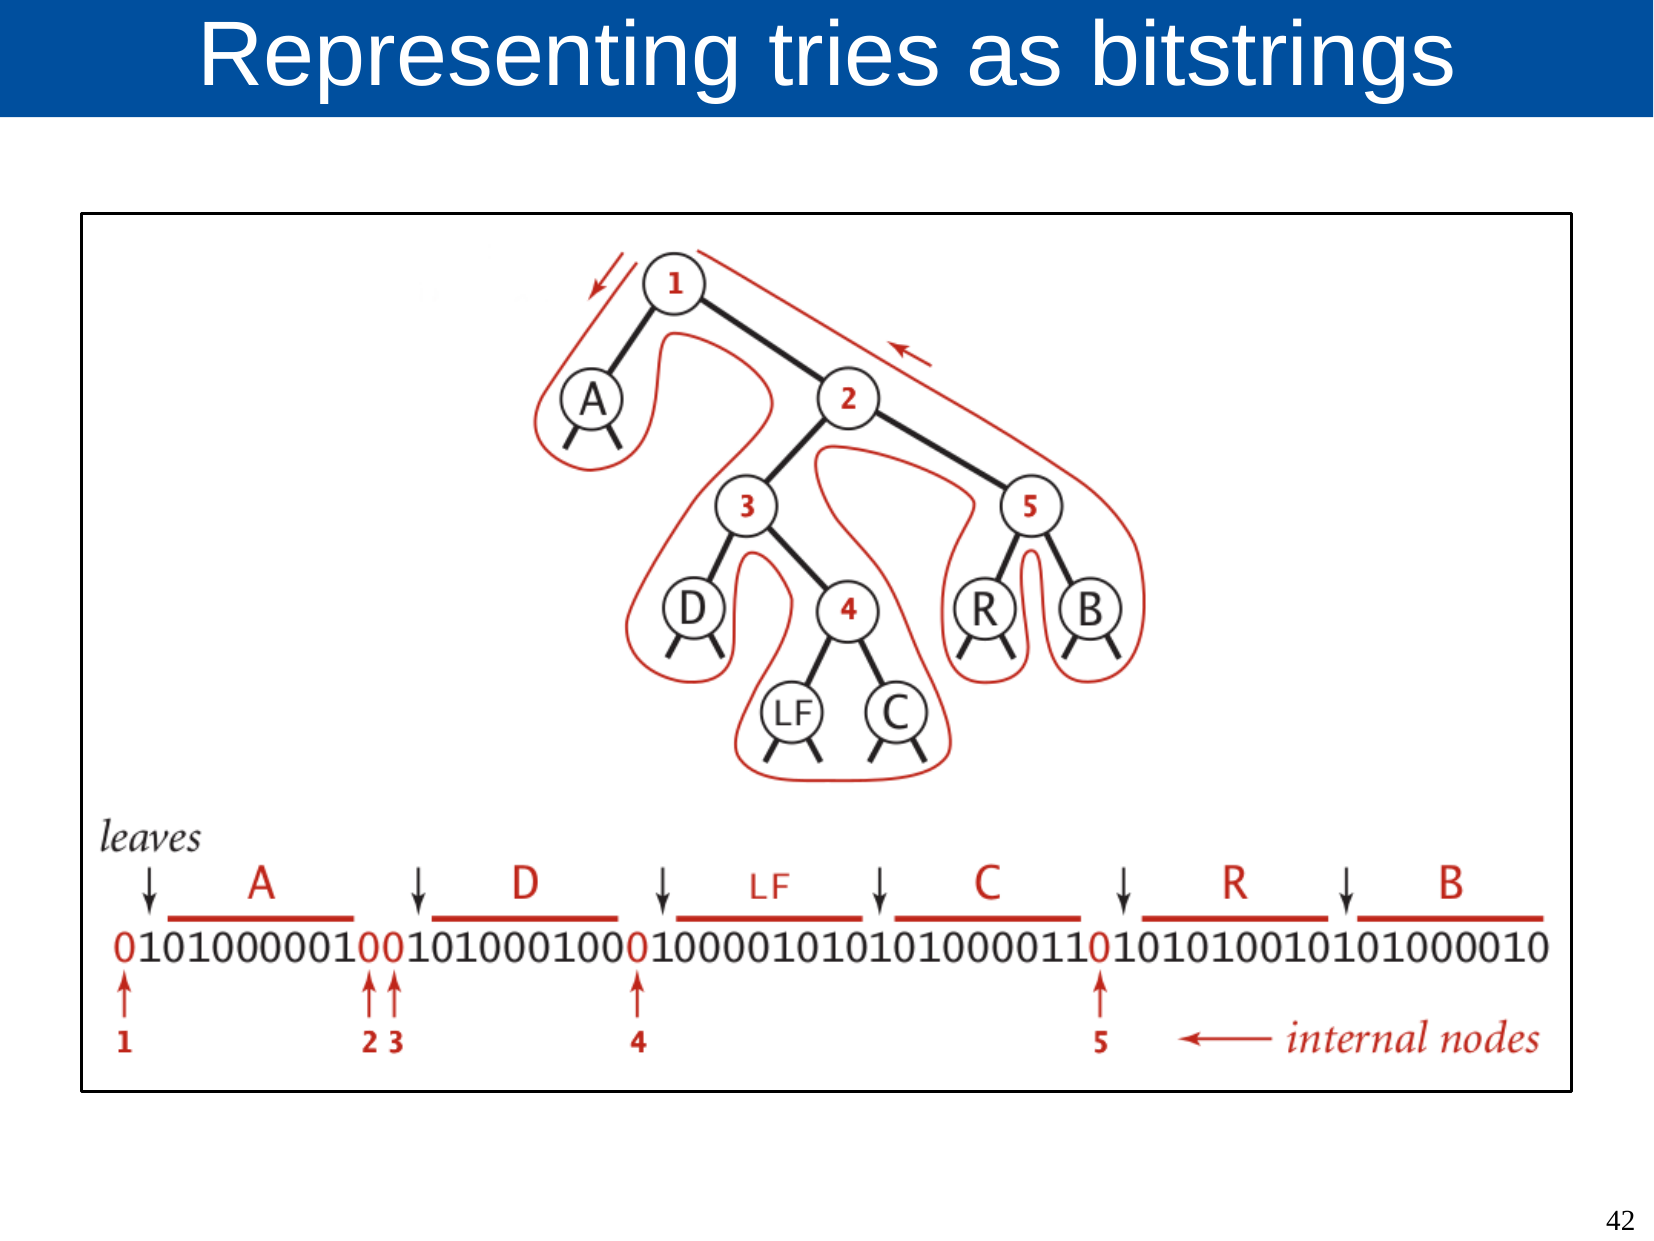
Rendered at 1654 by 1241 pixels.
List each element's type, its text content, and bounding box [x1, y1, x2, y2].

picture [82, 214, 1571, 1091]
title Representing tries as bitstrings [0, 0, 1654, 118]
slide_number 42 [1272, 1178, 1653, 1241]
